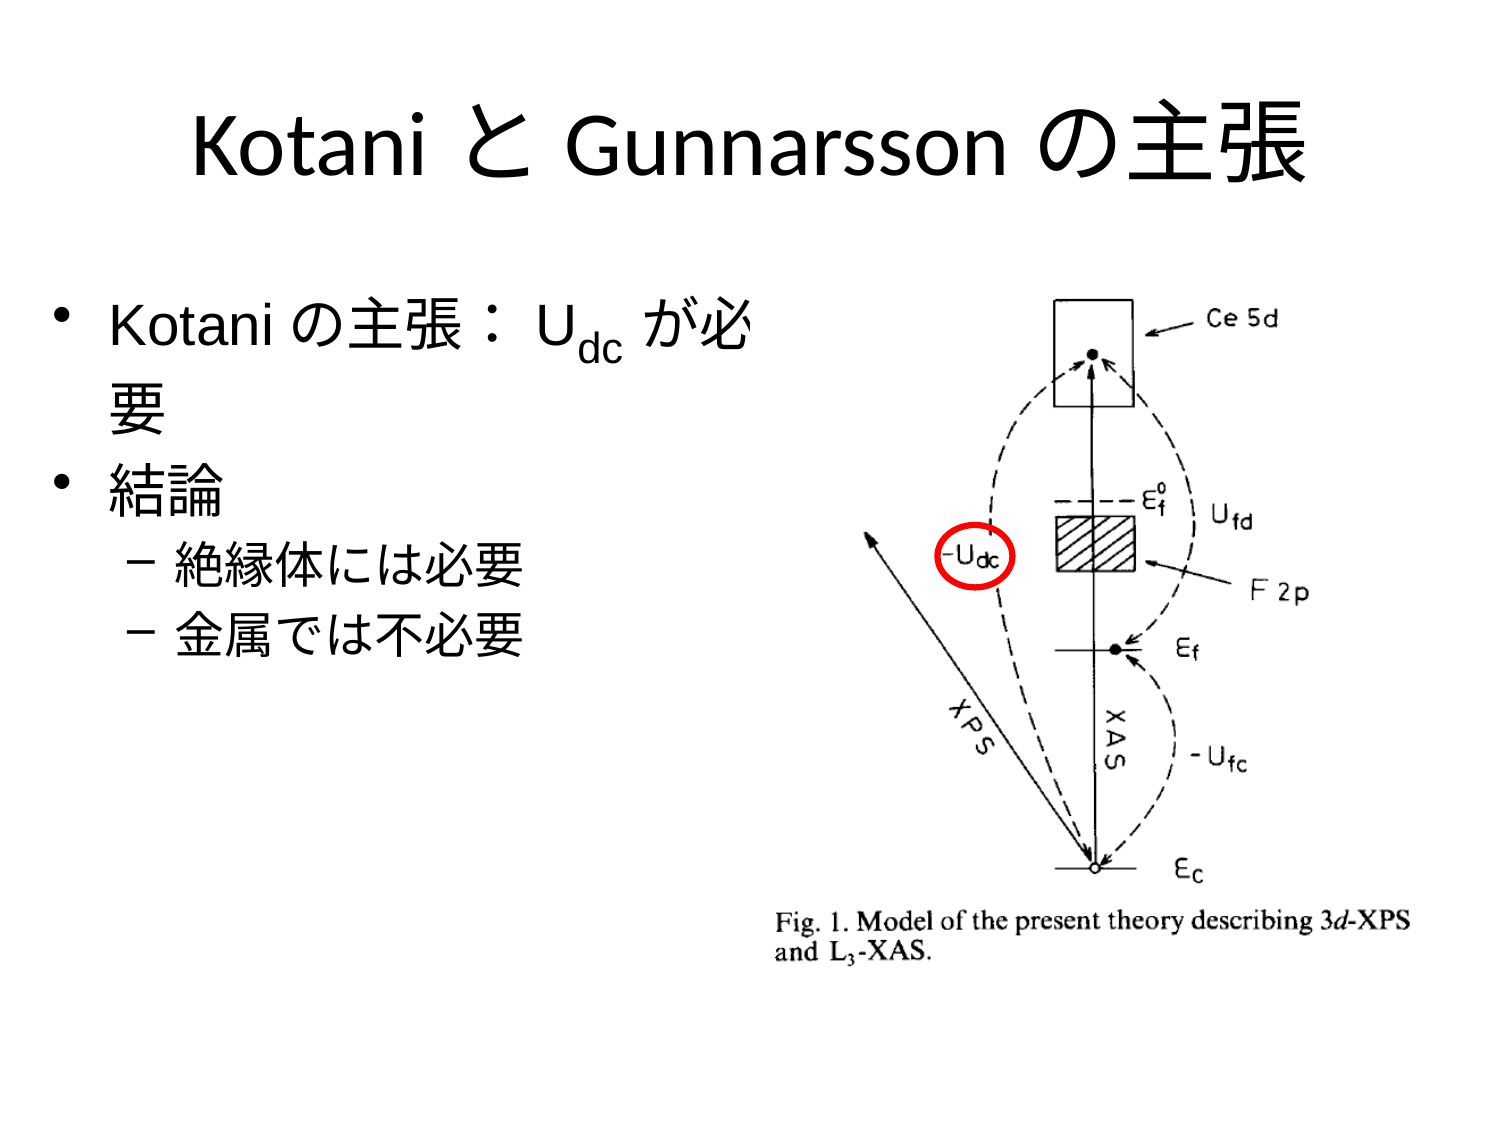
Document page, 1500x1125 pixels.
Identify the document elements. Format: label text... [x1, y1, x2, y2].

picture [749, 274, 1429, 991]
title KotaniとGunnarssonの主張 [74, 44, 1426, 233]
list Kotaniの主張：Udcが必要 結論 絶縁体には必要 金属では不必要 [37, 262, 788, 1026]
